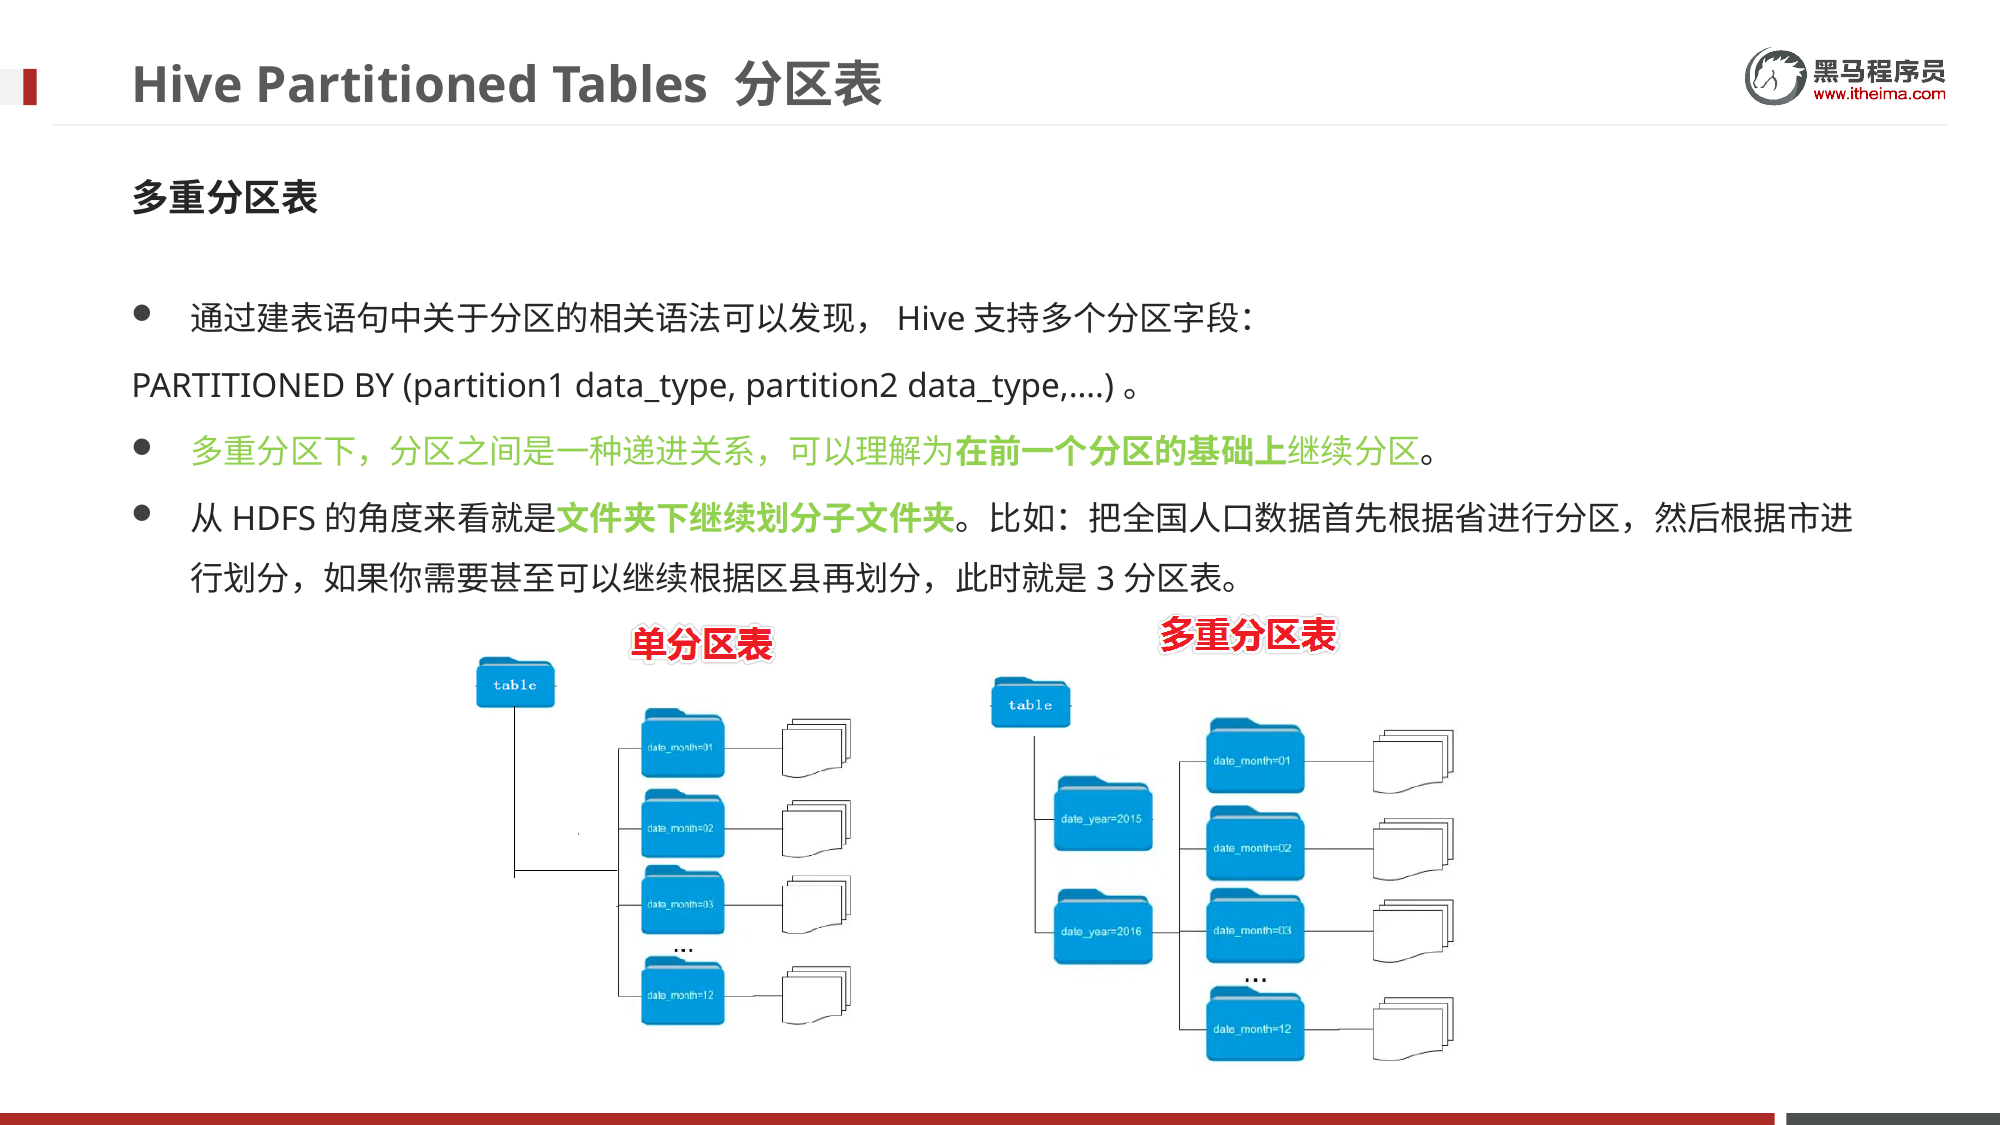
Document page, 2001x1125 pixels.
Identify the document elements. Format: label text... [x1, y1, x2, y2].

title Hive Partitioned Tables 分区表 [116, 40, 1556, 125]
picture [1744, 46, 1946, 106]
list 多重分区表 [116, 154, 1880, 239]
list 通过建表语句中关于分区的相关语法可以发现，Hive支持多个分区字段： PARTITIONED BY (partition1 data_type, partition2 data_type,….)。 多重分区下，分区之间是一种递进关系，可以理解为在前一个分区的基础上继续分区。 从HDFS的角度来看就是文件夹下继续划分子文件夹。比如：把全国人口数据首先根据省进行分区，然后根据市进行划分，如果你需要甚至可以继续根据区县再划分，此时就是3分区表。 [116, 270, 1880, 963]
picture [459, 595, 1537, 1086]
